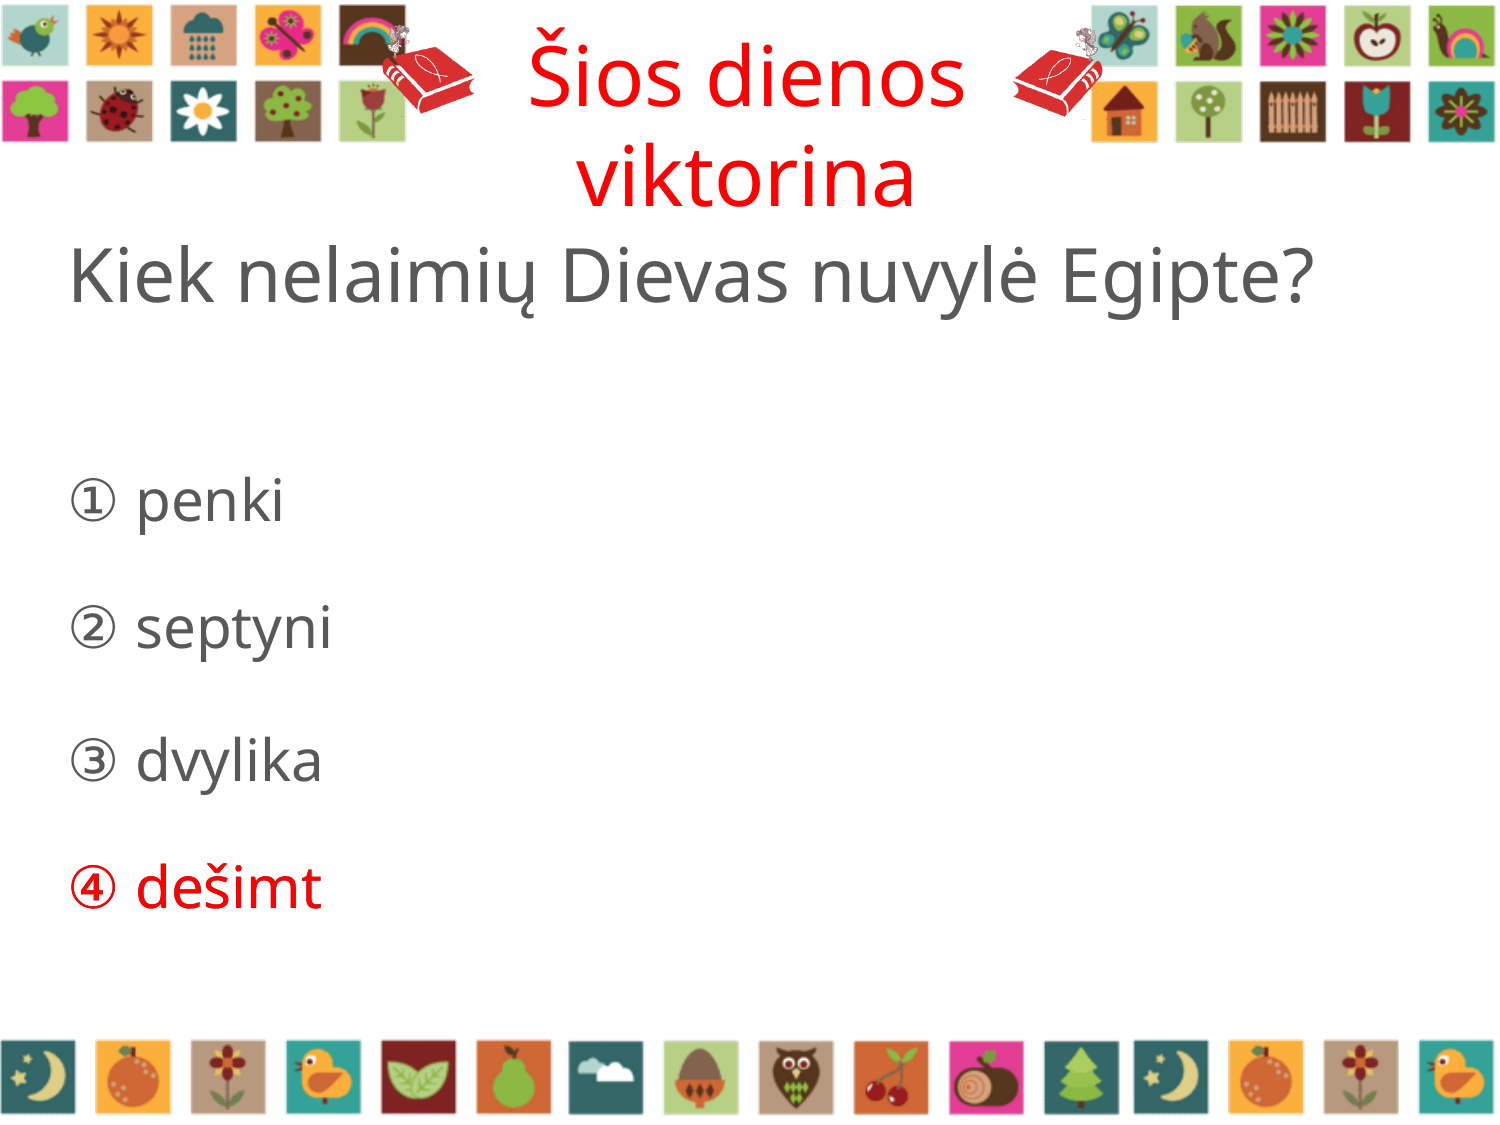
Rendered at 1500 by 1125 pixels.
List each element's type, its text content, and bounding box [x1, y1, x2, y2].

text_box ③ dvylika [53, 716, 1483, 801]
text_box ② septyni [53, 582, 1436, 668]
text_box Šios dienos viktorina [414, 16, 1080, 219]
picture [0, 3, 507, 150]
text_box Kiek nelaimių Dievas nuvylė Egipte? [53, 219, 1436, 325]
text_box ① penki [53, 456, 1436, 541]
picture [981, 3, 1500, 150]
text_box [0, 1028, 1500, 1118]
text_box ④ dešimt [53, 842, 1483, 928]
